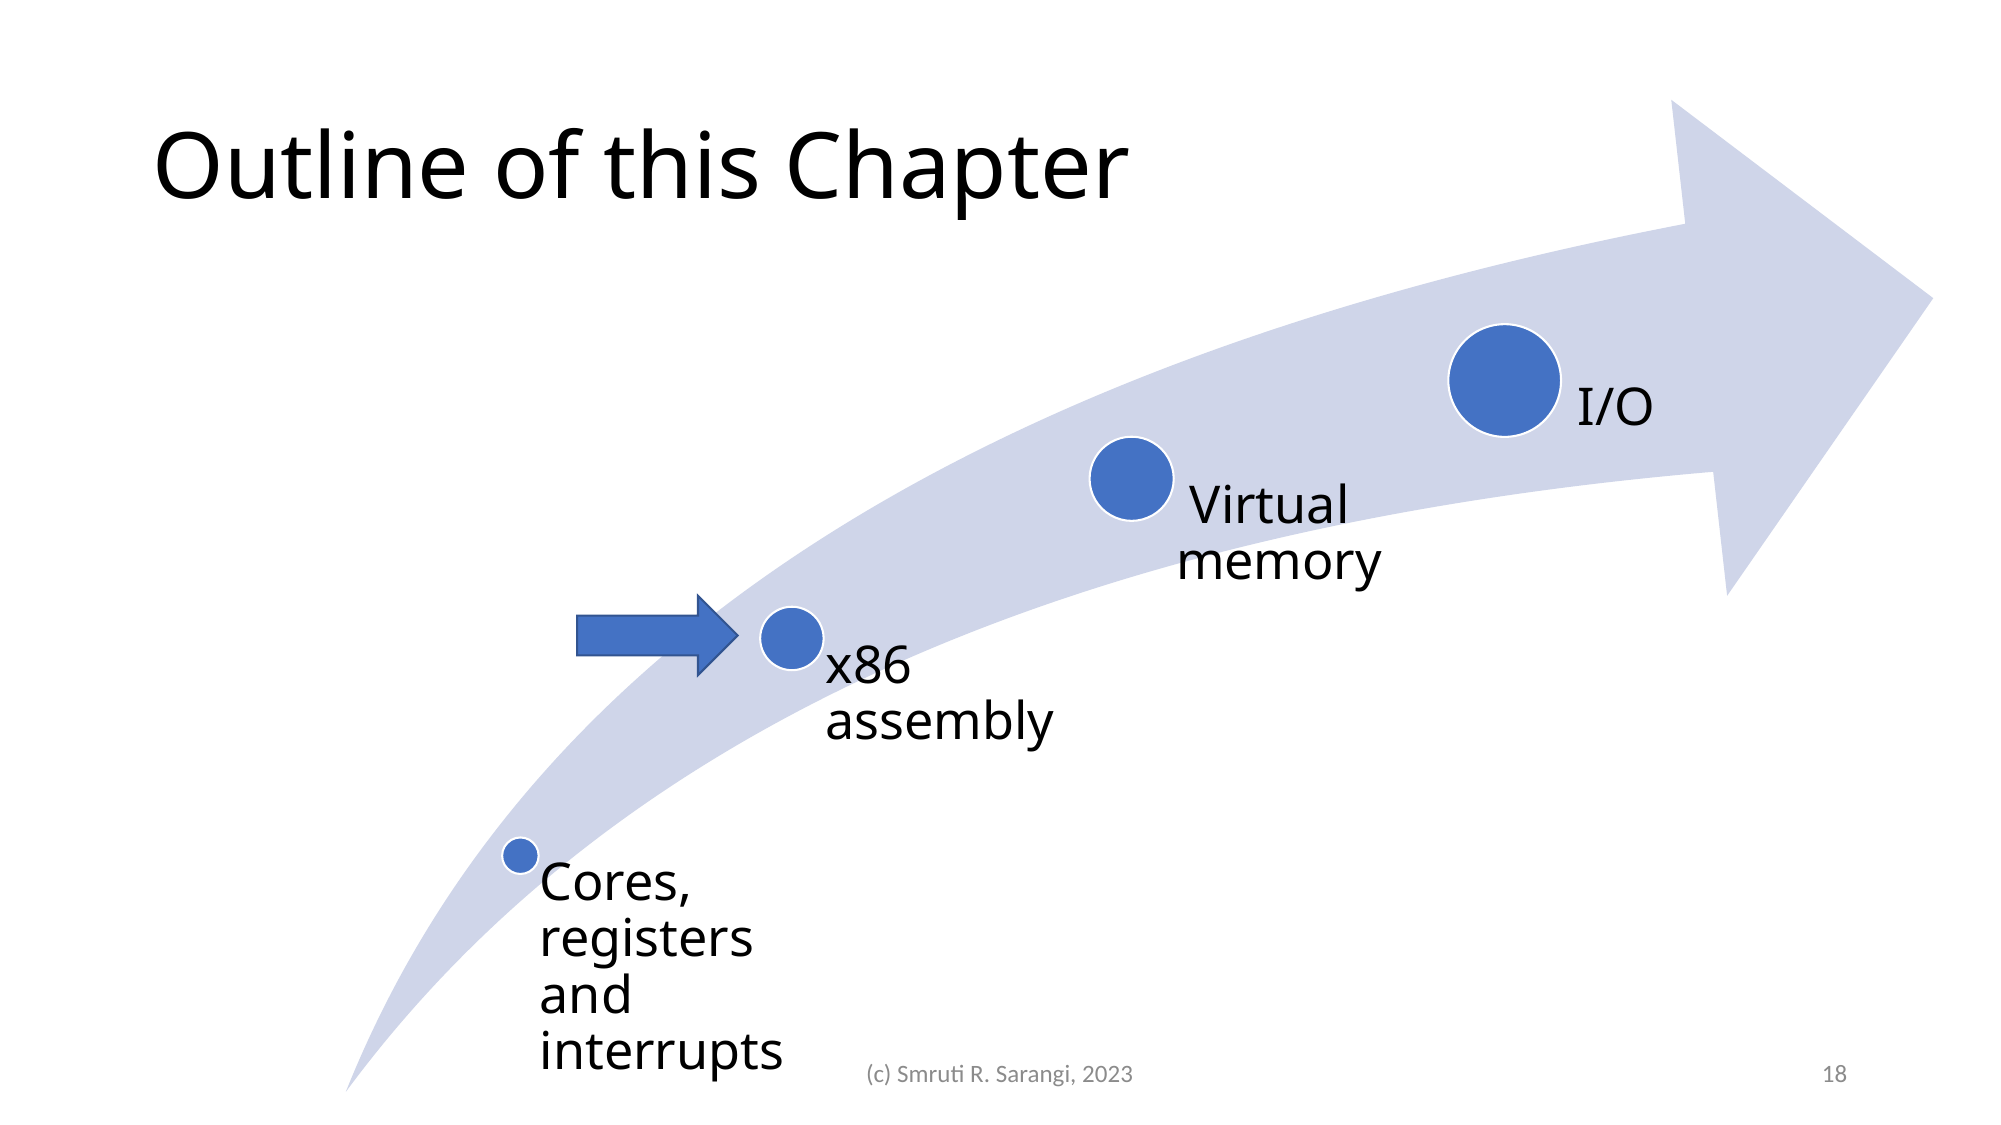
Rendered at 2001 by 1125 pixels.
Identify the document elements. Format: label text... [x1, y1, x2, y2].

title Outline of this Chapter [137, 59, 1863, 278]
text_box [345, 85, 1934, 1107]
